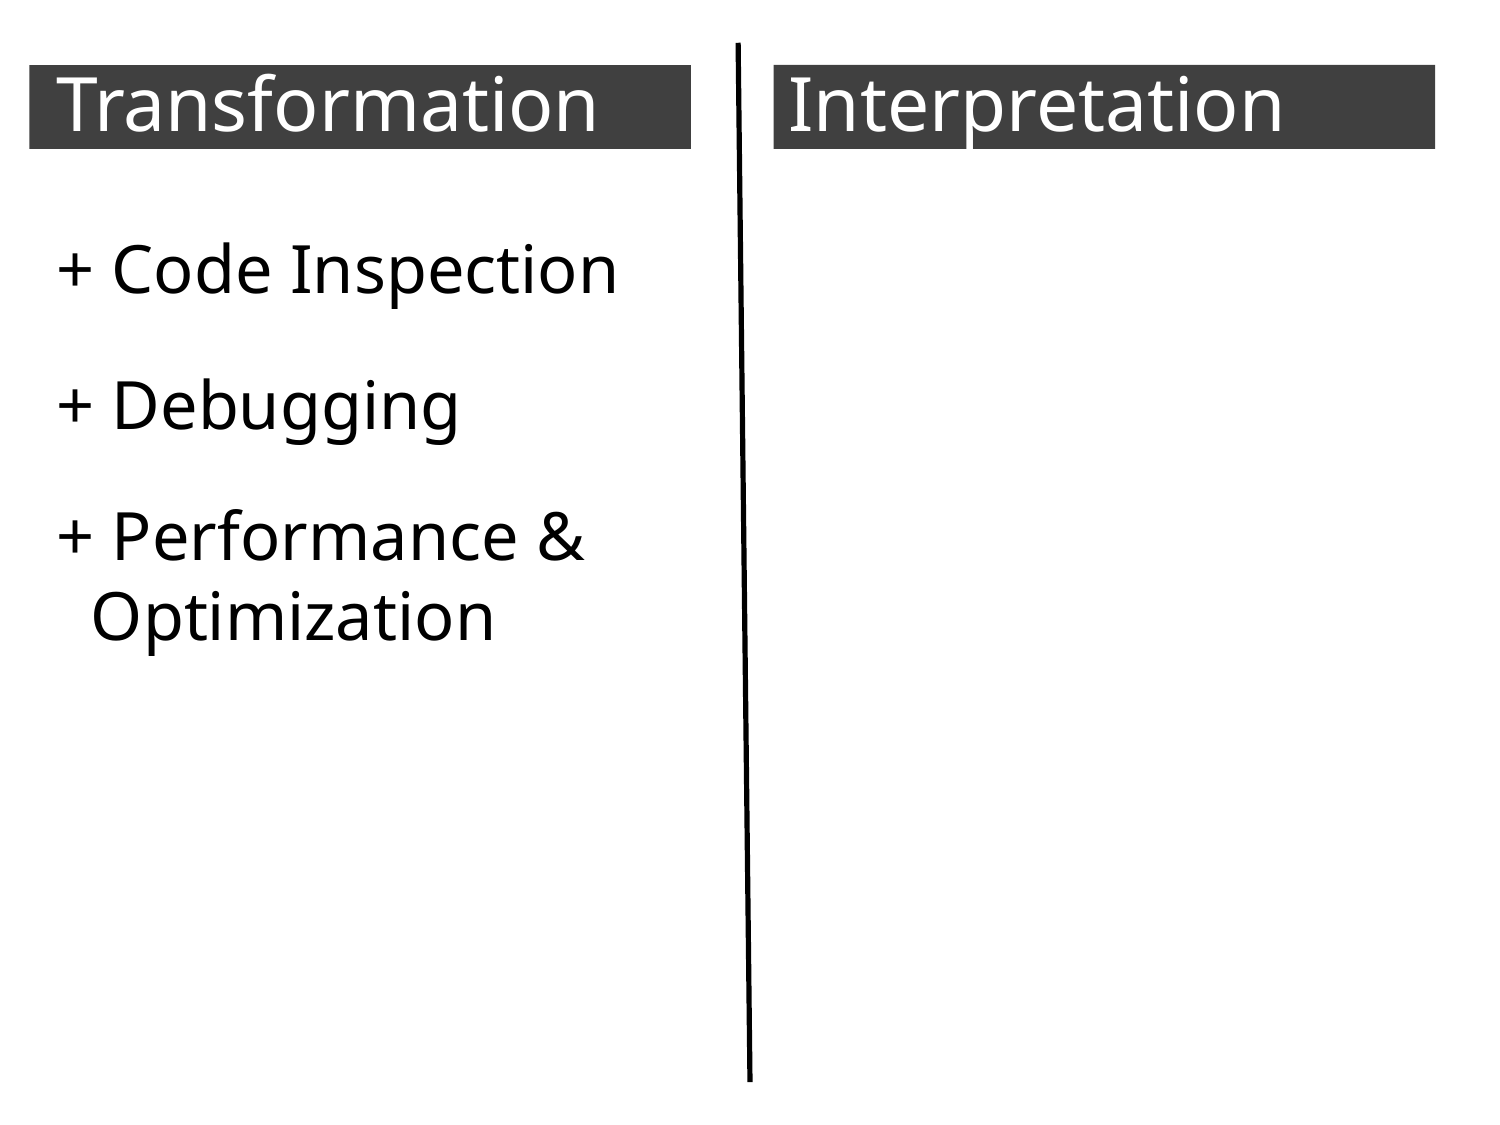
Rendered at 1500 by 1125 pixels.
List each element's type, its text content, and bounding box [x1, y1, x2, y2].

text_box + Debugging [41, 344, 703, 463]
text_box [27, 63, 41, 151]
text_box Interpretation [773, 42, 1436, 161]
text_box Transformation [41, 42, 703, 161]
text_box + Code Inspection [41, 208, 703, 327]
text_box + Performance & Optimization [41, 514, 703, 633]
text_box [737, 42, 751, 1083]
